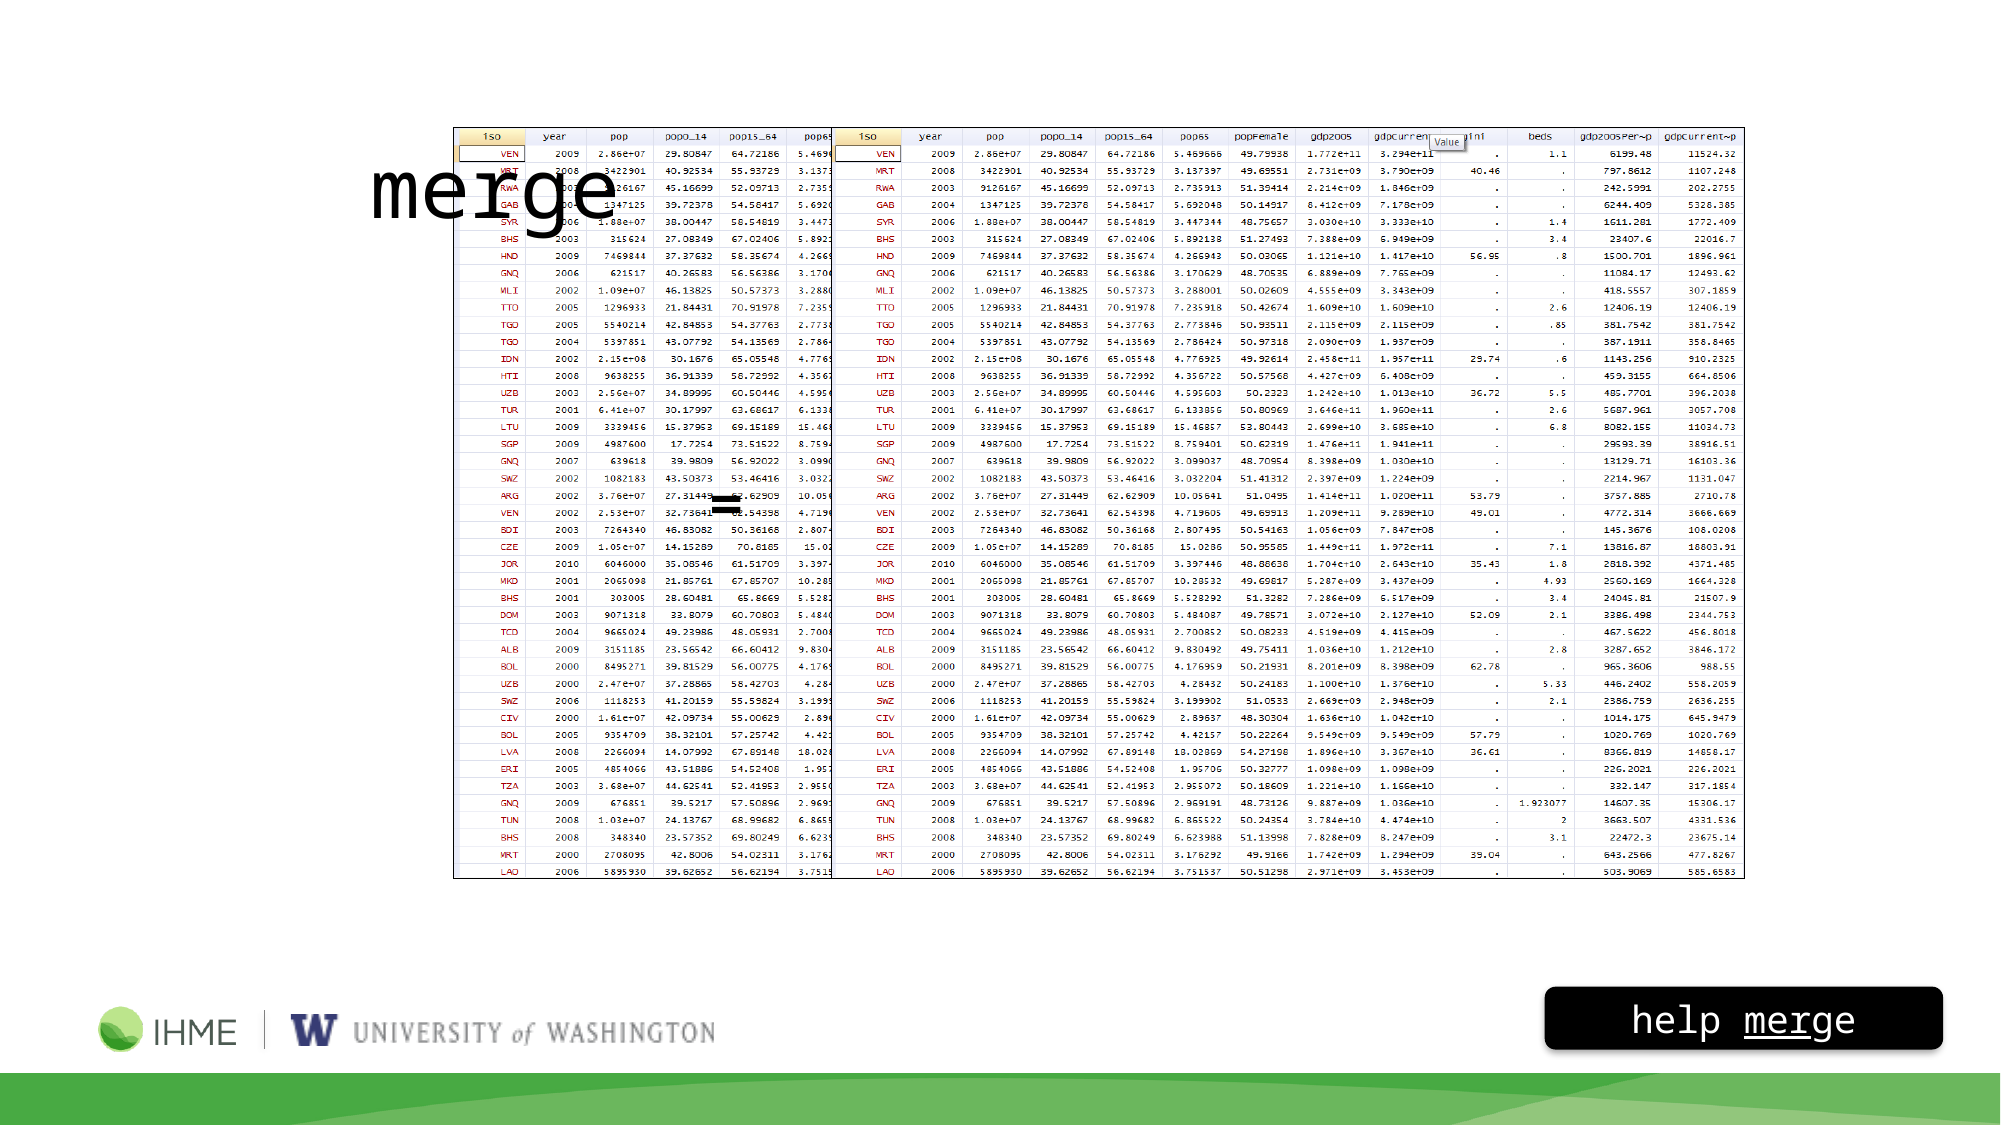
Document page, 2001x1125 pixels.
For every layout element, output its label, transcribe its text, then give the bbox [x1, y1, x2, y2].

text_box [453, 127, 830, 879]
text_box [1368, 985, 1992, 1074]
picture [98, 1006, 236, 1052]
picture [831, 127, 1745, 879]
text_box help merge [1544, 986, 1944, 1050]
text_box merge [355, 128, 451, 243]
picture [0, 1073, 2001, 1125]
